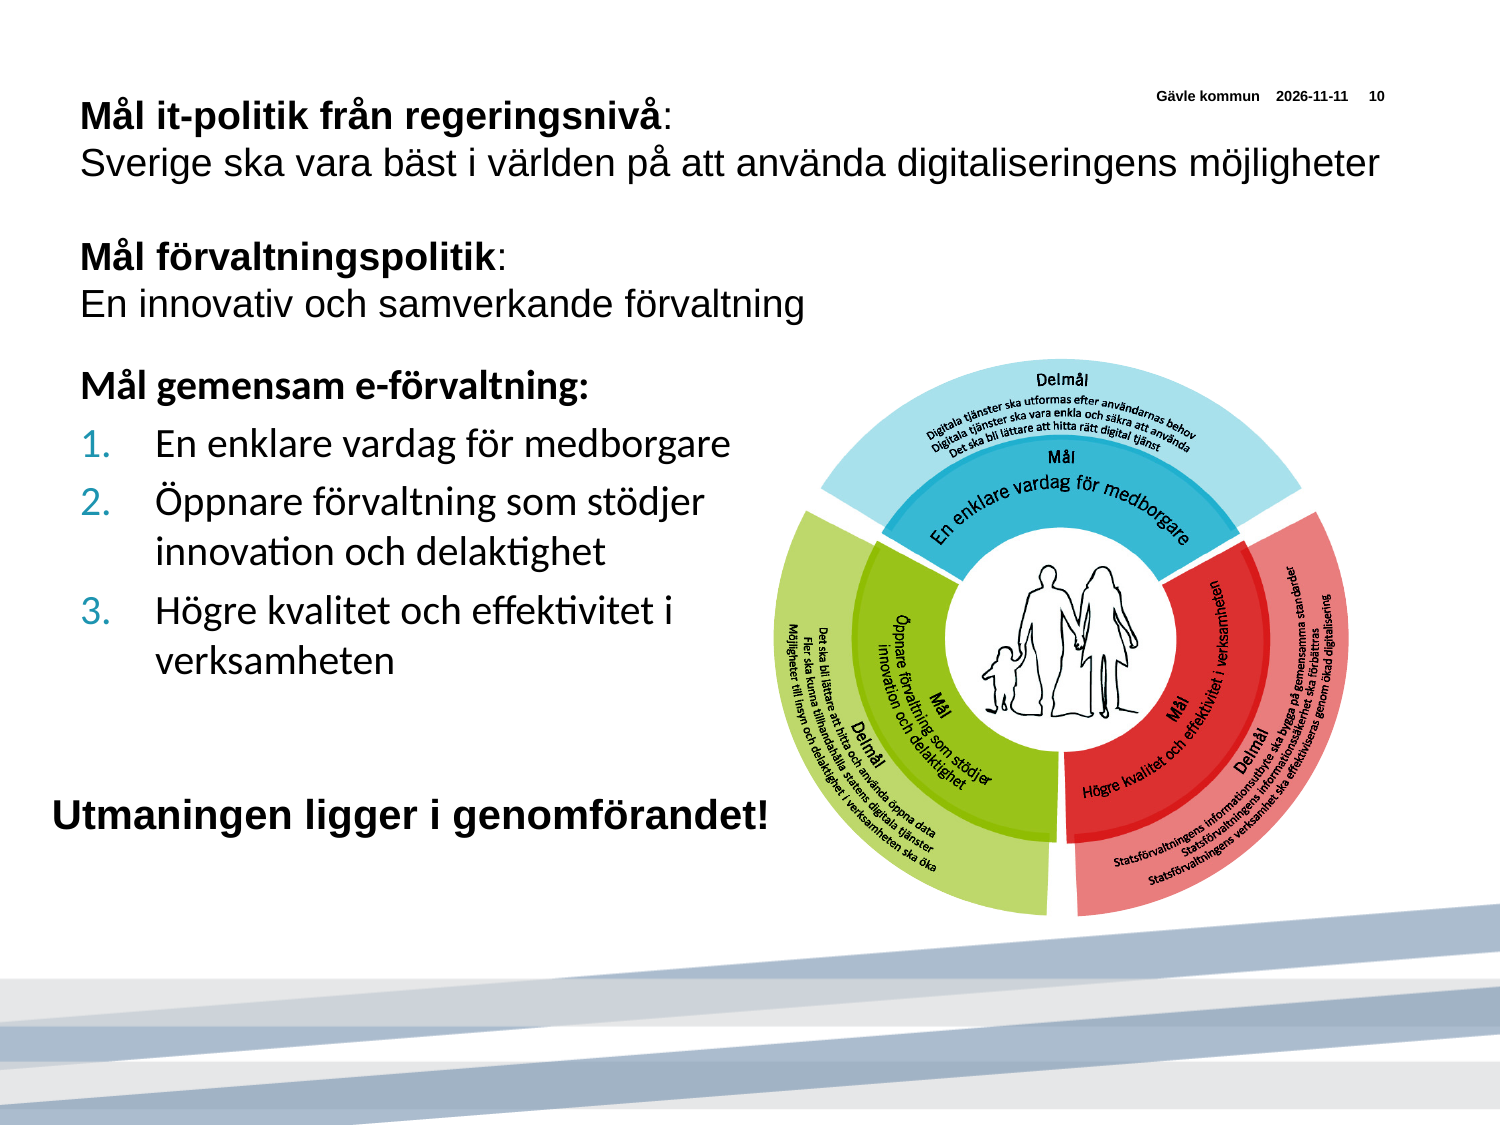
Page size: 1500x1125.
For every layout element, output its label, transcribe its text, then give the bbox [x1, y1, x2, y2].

text_box Mål gemensam e-förvaltning: En enklare vardag för medborgare Öppnare förvaltning som stödjer innovation och delaktighet Högre kvalitet och effektivitet i verksamheten [64, 349, 798, 780]
text_box Mål it-politik från regeringsnivå: Sverige ska vara bäst i världen på att använda digitaliseringens möjligheter Mål förvaltningspolitik: En innovativ och samverkande förvaltning [64, 66, 1427, 350]
picture [0, 358, 1500, 1125]
text_box Utmaningen ligger i genomförandet! [37, 780, 768, 846]
